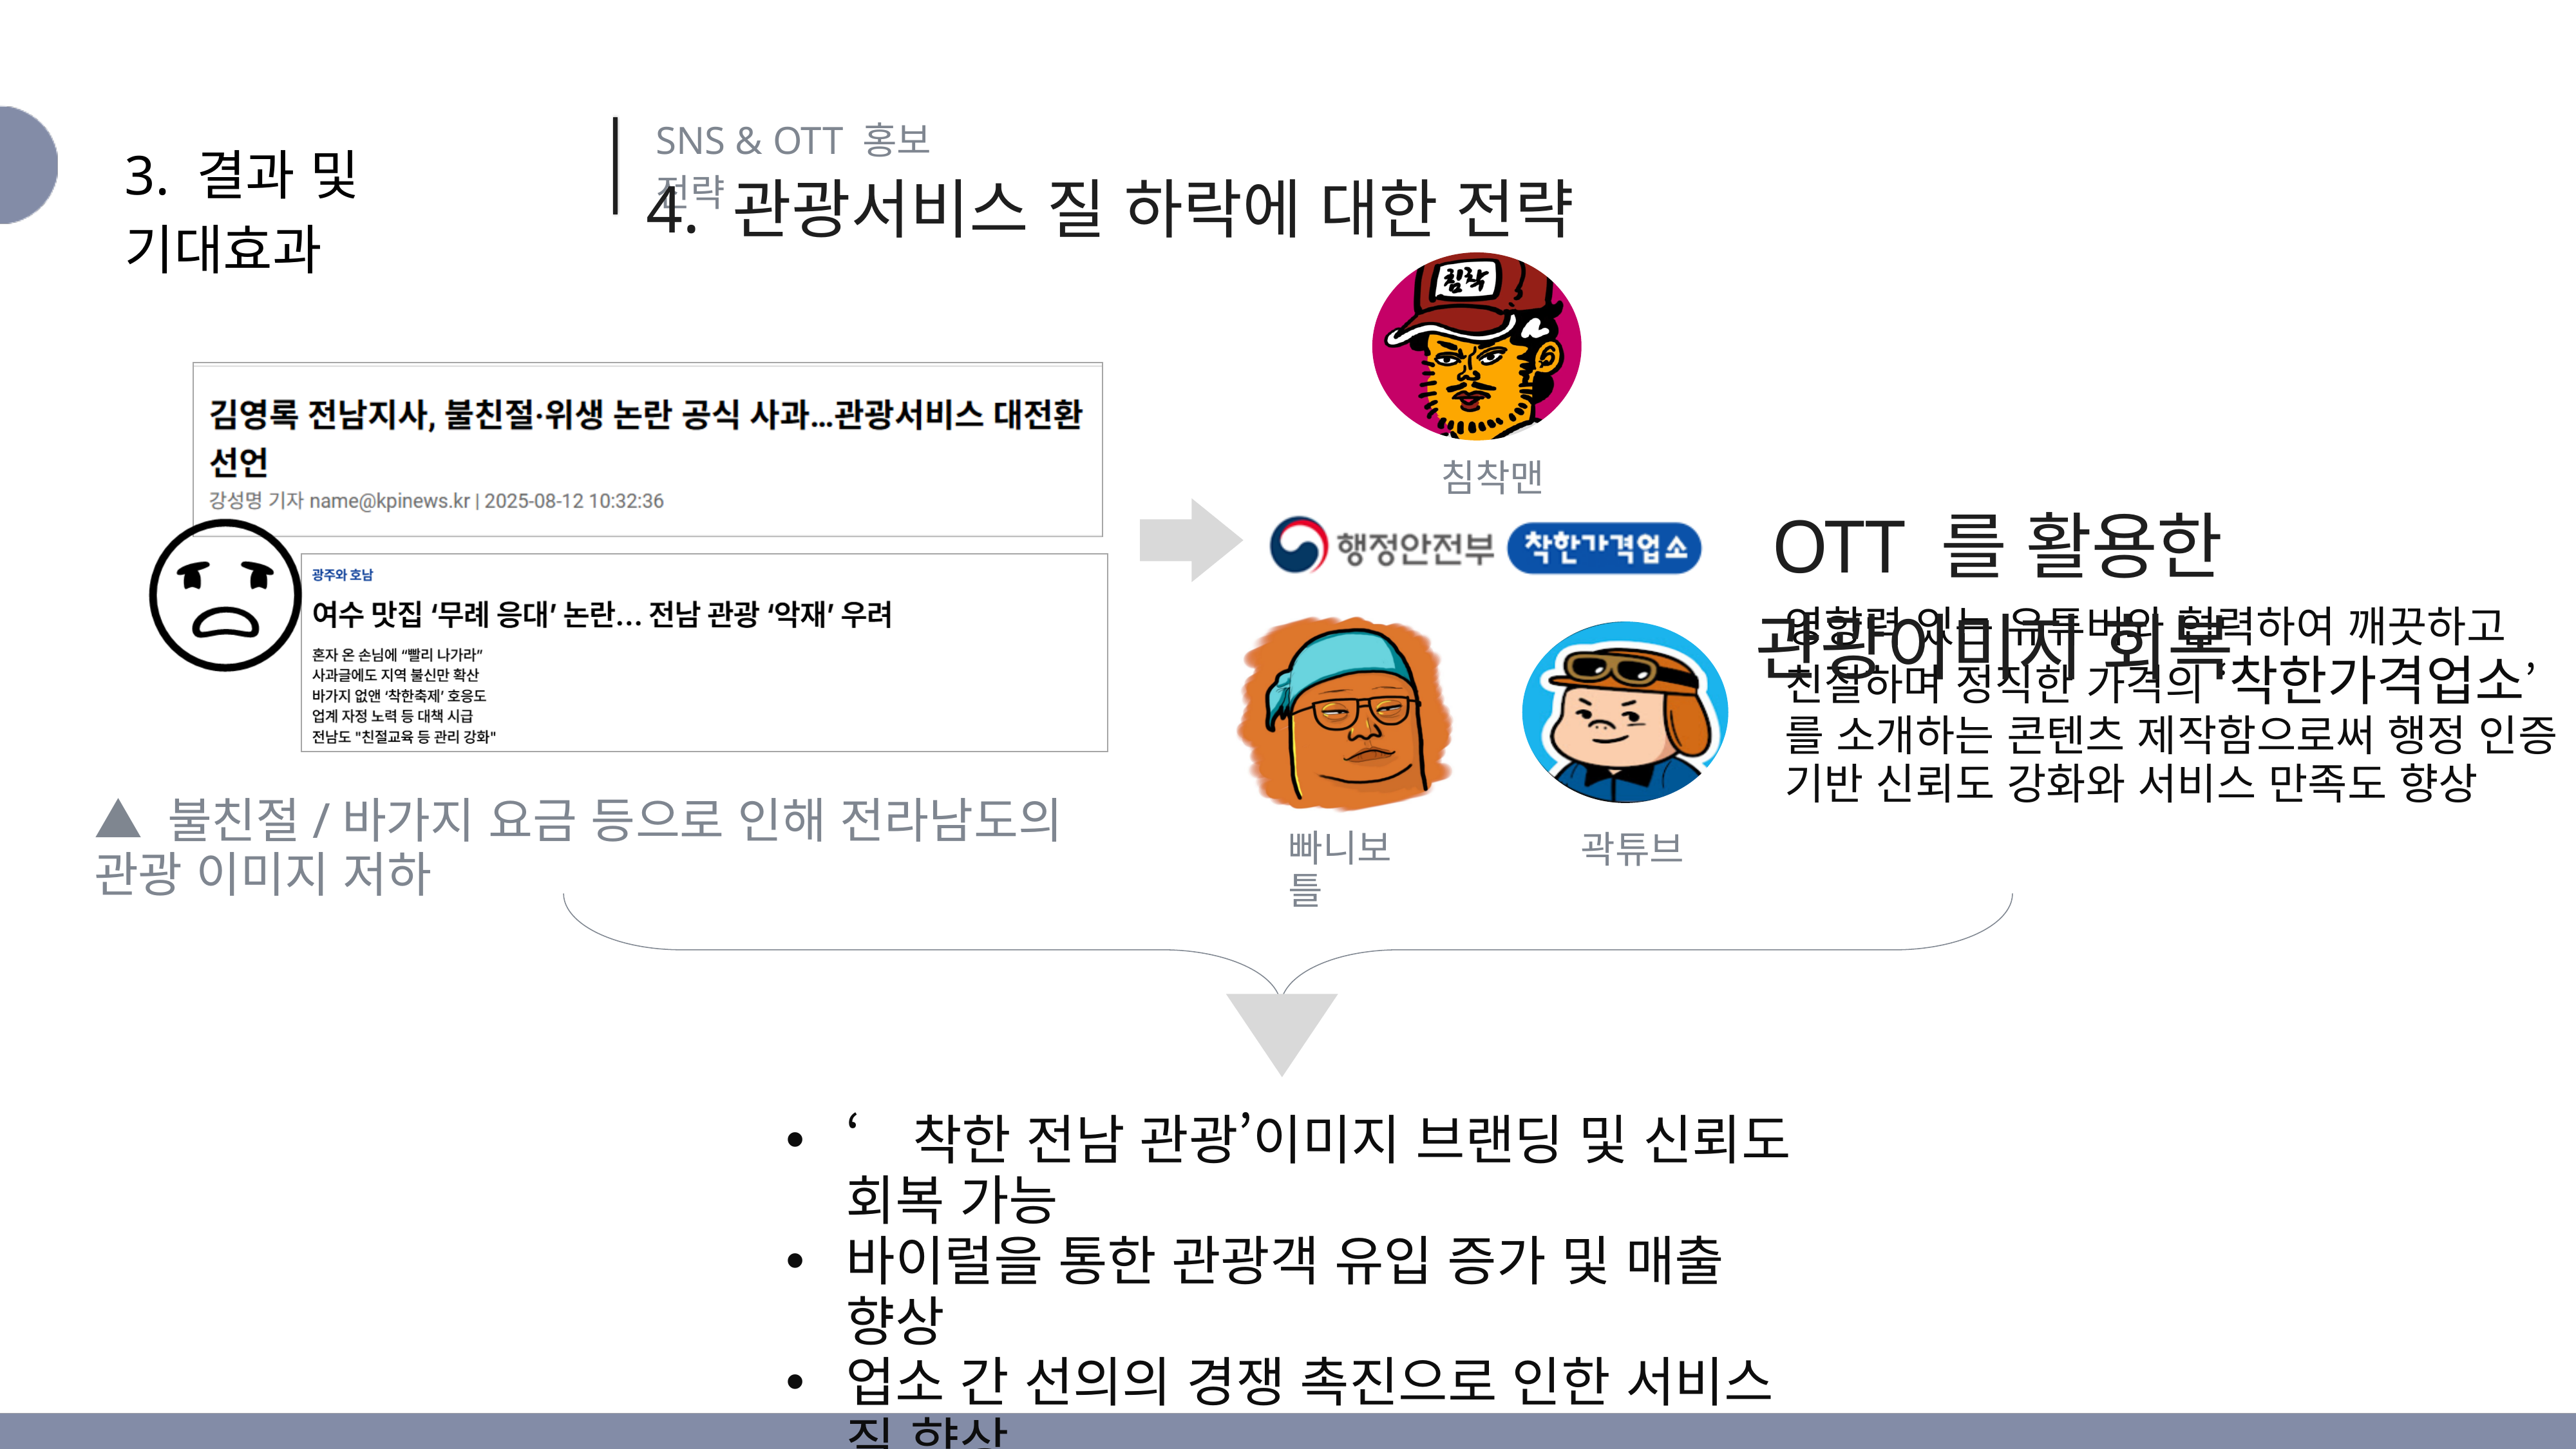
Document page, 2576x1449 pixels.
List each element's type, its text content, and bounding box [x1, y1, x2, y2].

text_box [1224, 992, 1340, 1079]
text_box 영향력 있는 유튜버와 협력하여 깨끗하고 친절하며 정직한 가격의 ‘착한가격업소’를 소개하는 콘텐츠 제작함으로써 행정 인증 기반 신뢰도 강화와 서비스 만족도 향상 [1785, 585, 2571, 743]
text_box 4. 관광서비스 질 하락에 대한 전략 [636, 151, 2037, 273]
text_box OTT 를 활용한 관광이미지 회복 [1745, 482, 2575, 575]
picture [612, 113, 619, 220]
text_box [563, 893, 2013, 992]
picture [45, 363, 1108, 792]
picture [0, 1412, 2576, 1449]
picture [1264, 498, 1705, 592]
text_box 3. 결과 및 기대효과 [115, 126, 551, 202]
text_box [1139, 497, 1245, 583]
picture [0, 104, 61, 227]
text_box ▲ 불친절/바가지 요금 등으로 인해 전라남도의 관광 이미지 저하 [94, 777, 1163, 837]
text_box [1522, 621, 1728, 878]
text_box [1231, 611, 1466, 882]
text_box ‘착한 전남 관광’이미지 브랜딩 및 신뢰도 회복 가능 바이럴을 통한 관광객 유입 증가 및 매출 향상 업소 간 선의의 경쟁 촉진으로 인한 서비스 질 향상 [786, 1093, 1820, 1308]
text_box SNS & OTT 홍보 전략 [647, 104, 993, 151]
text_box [1372, 252, 1602, 522]
